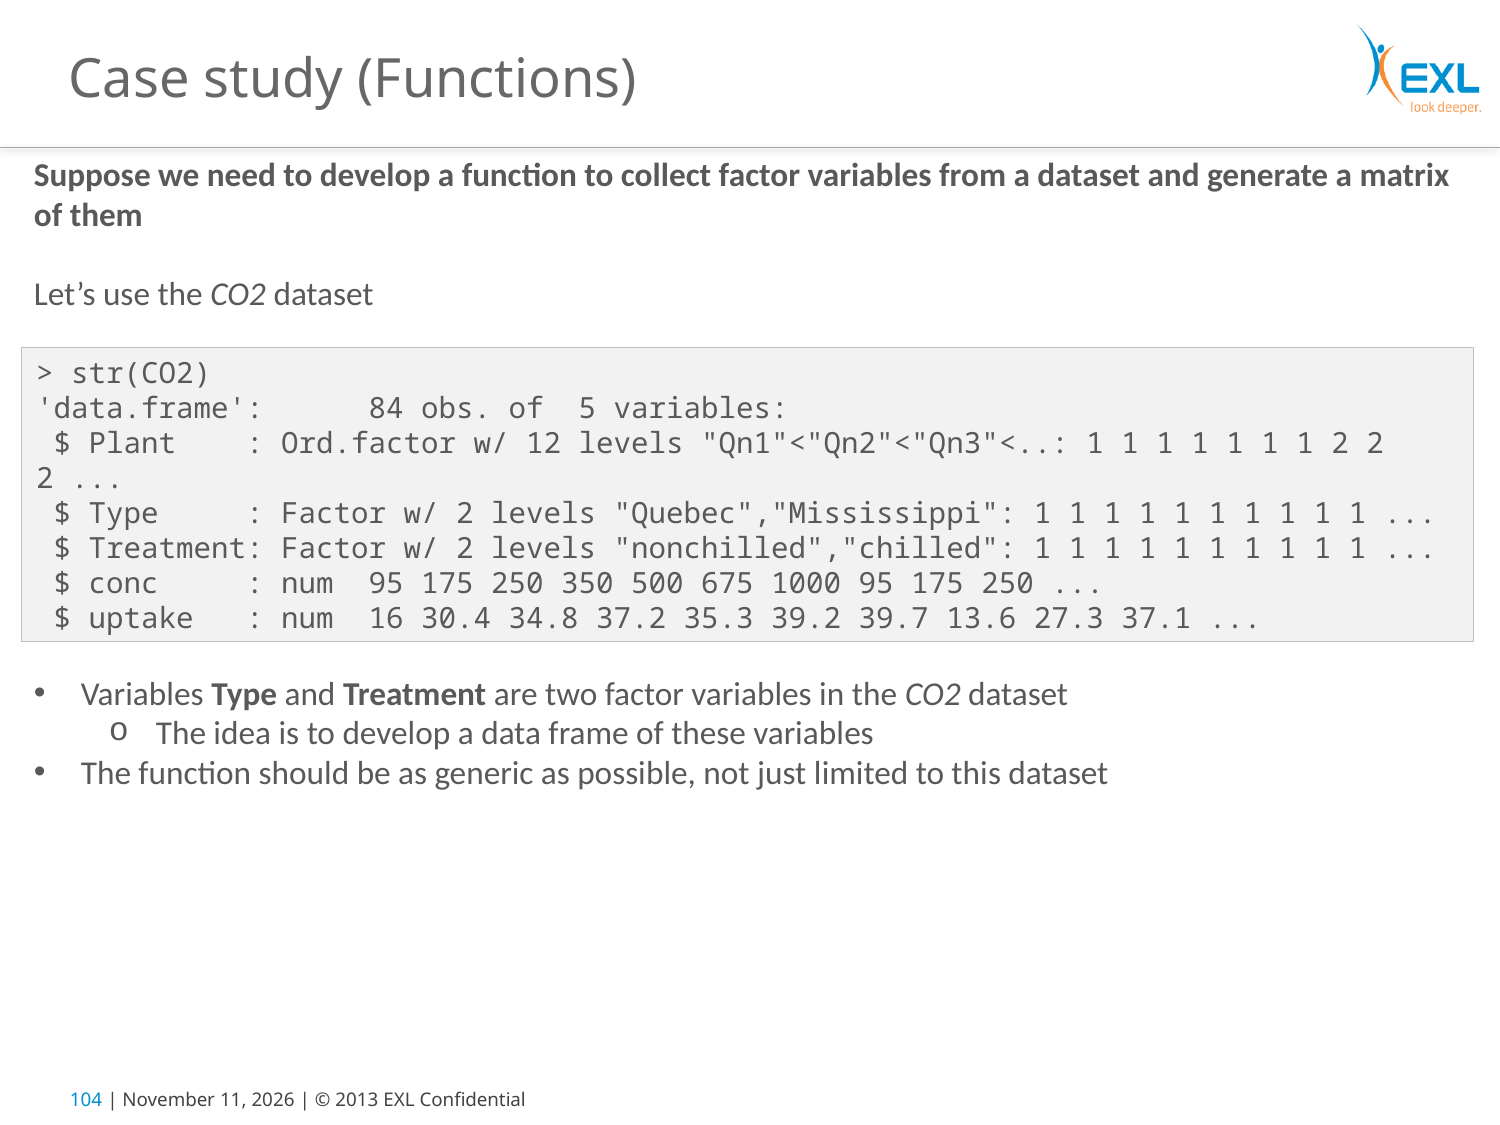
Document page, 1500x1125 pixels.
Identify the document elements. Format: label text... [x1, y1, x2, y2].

title Case study (Functions) [53, 6, 1478, 154]
picture [1478, 19, 1488, 121]
text_box Suppose we need to develop a function to collect factor variables from a dataset and generate a matrix of them Let’s use the CO2 dataset Variables Type and Treatment are two factor variables in the CO2 dataset The idea is to develop a data frame of these variables The function should be as generic as possible, not just limited to this dataset [19, 145, 1473, 799]
text_box > str(CO2) 'data.frame': 84 obs. of 5 variables: $ Plant : Ord.factor w/ 12 levels "Qn1"<"Qn2"<"Qn3"<..: 1 1 1 1 1 1 1 2 2 2 ... $ Type : Factor w/ 2 levels "Quebec","Mississippi": 1 1 1 1 1 1 1 1 1 1 ... $ Treatment: Factor w/ 2 levels "nonchilled","chilled": 1 1 1 1 1 1 1 1 1 1 ... $ conc : num 95 175 250 350 500 675 1000 95 175 250 ... $ uptake : num 16 30.4 34.8 37.2 35.3 39.2 39.7 13.6 27.3 37.1 ... [21, 347, 1474, 642]
